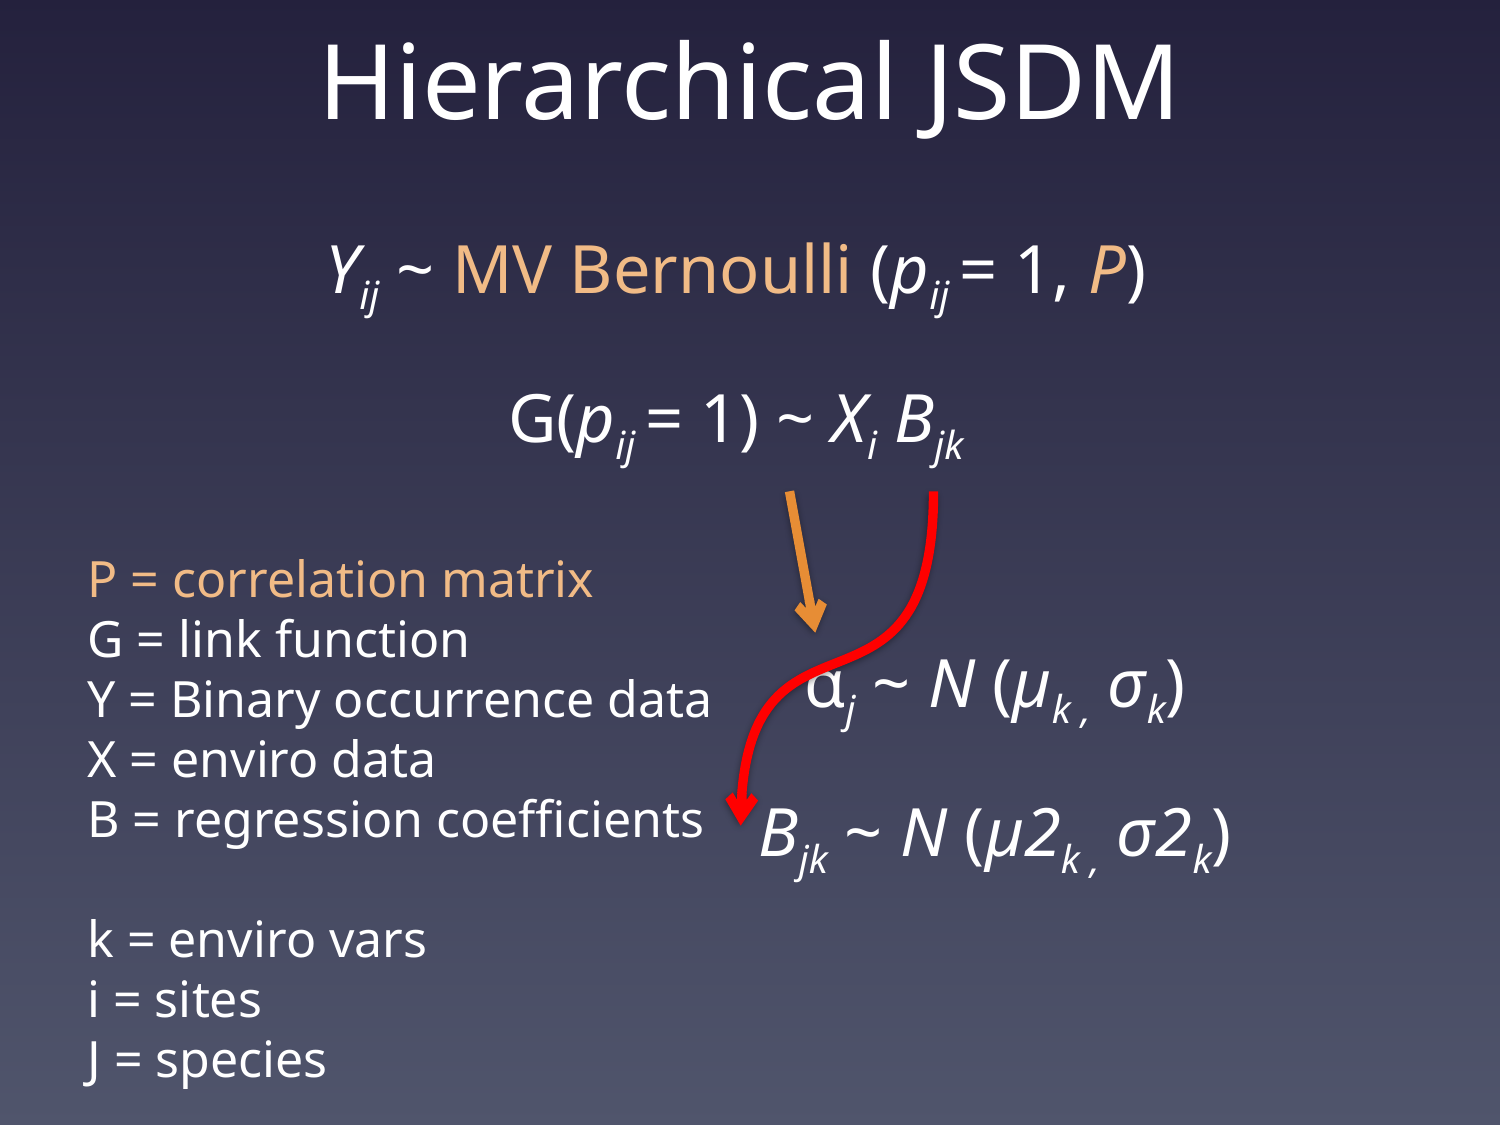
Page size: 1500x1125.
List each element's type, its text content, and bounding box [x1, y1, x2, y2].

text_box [789, 490, 816, 560]
title Hierarchical JSDM [75, 8, 1425, 196]
list Yij ~ MV Bernoulli (pij = 1, P) G(pij = 1) ~ Xi Bjk [75, 157, 1397, 492]
text_box P = correlation matrix G = link function Y = Binary occurrence data X = enviro data B = regression coefficients k = enviro vars i = sites J = species [72, 540, 978, 1125]
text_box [669, 561, 1005, 756]
text_box αj ~ N (μk , σk) Bjk ~ N (μ2k , σ2k) [334, 570, 1500, 906]
